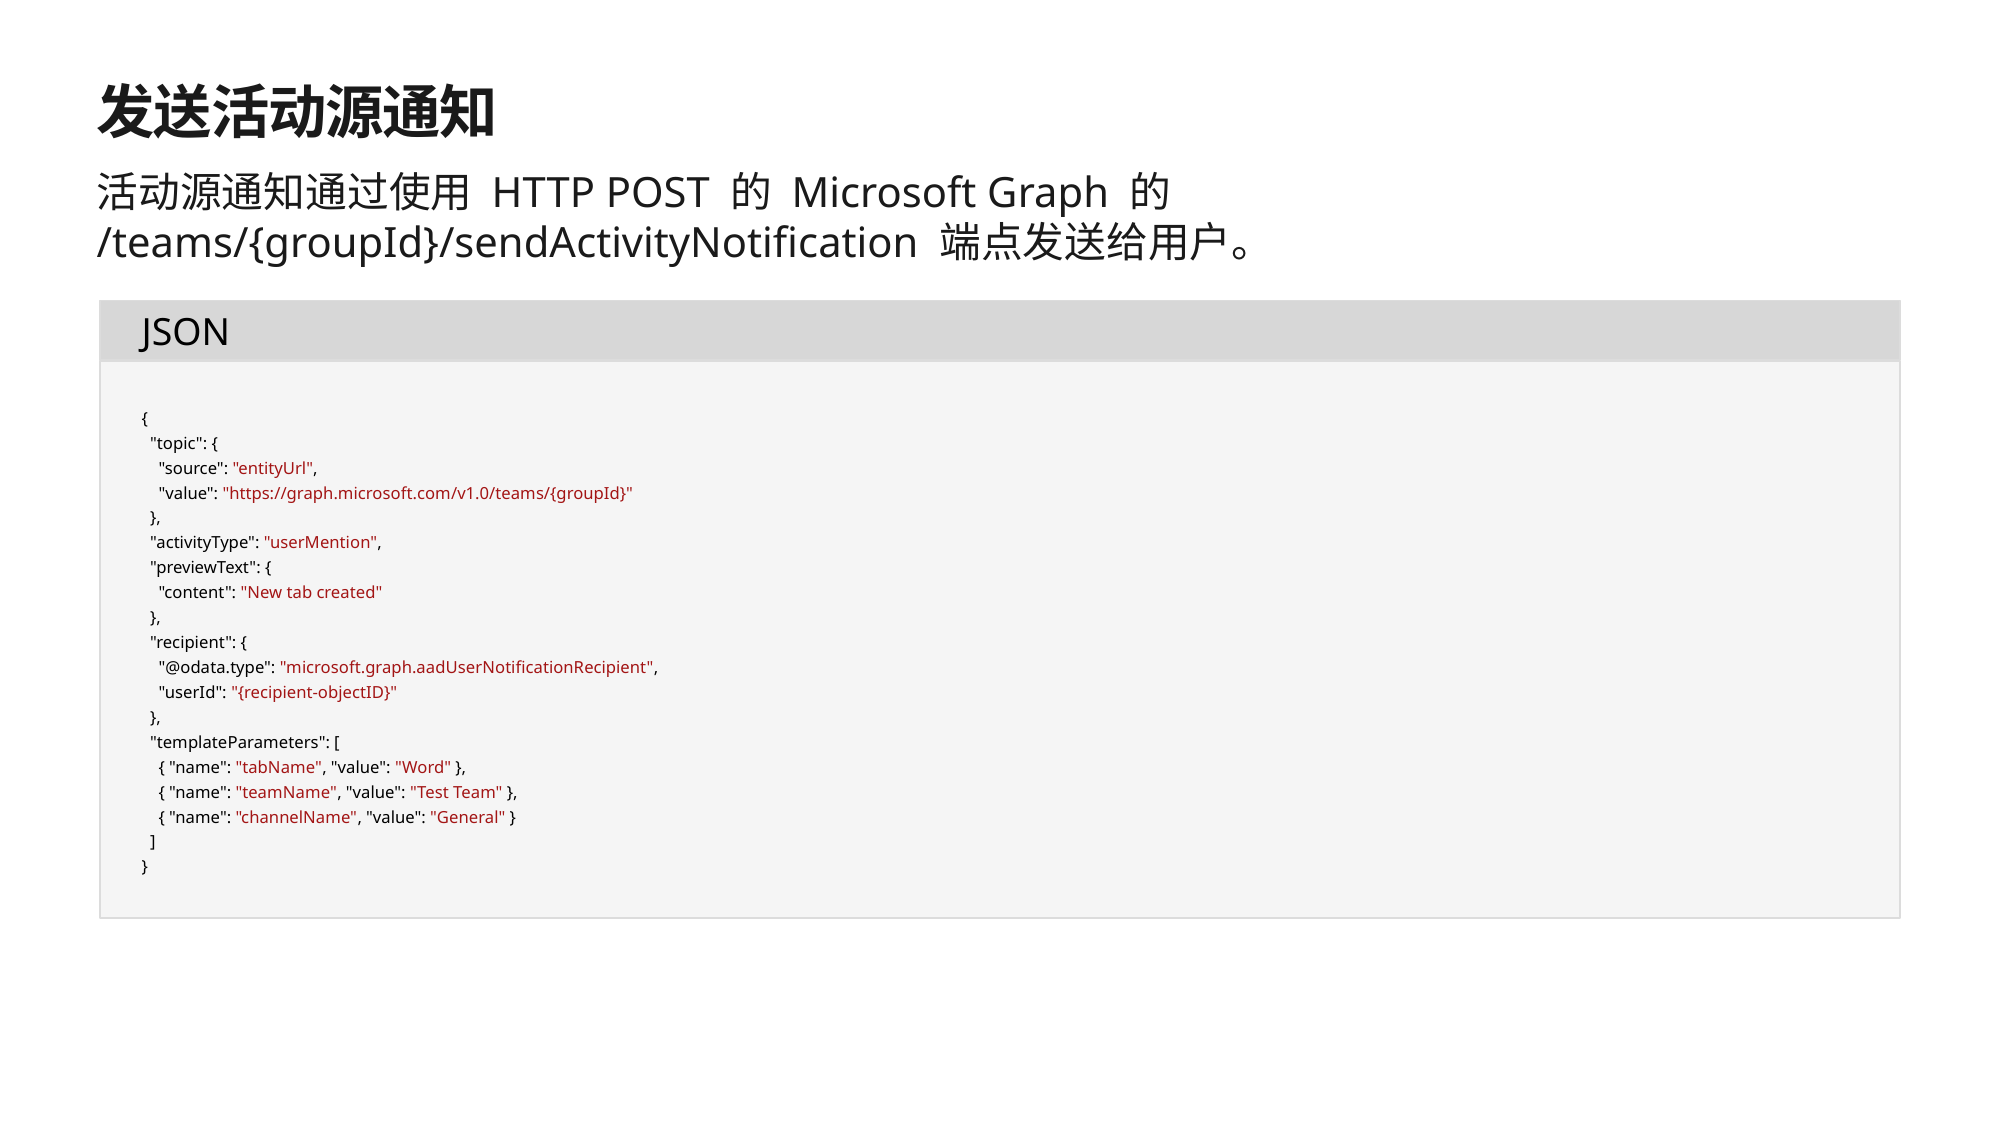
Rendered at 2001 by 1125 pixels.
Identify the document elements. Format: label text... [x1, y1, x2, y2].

text_box { "topic": { "source": "entityUrl", "value": "https://graph.microsoft.com/v1.0/teams/{groupId}" }, "activityType": "userMention", "previewText": { "content": "New tab created" }, "recipient": { "@odata.type": "microsoft.graph.aadUserNotificationRecipient", "userId": "{recipient-objectID}" }, "templateParameters": [ { "name": "tabName", "value": "Word" }, { "name": "teamName", "value": "Test Team" }, { "name": "channelName", "value": "General" } ] } [99, 361, 1901, 919]
list 活动源通知通过使用 HTTP POST 的 Microsoft Graph 的 /teams/{groupId}/sendActivityNotification 端点发送给用户。 [96, 165, 1904, 267]
text_box JSON [99, 300, 1901, 361]
title 发送活动源通知 [96, 75, 1904, 146]
